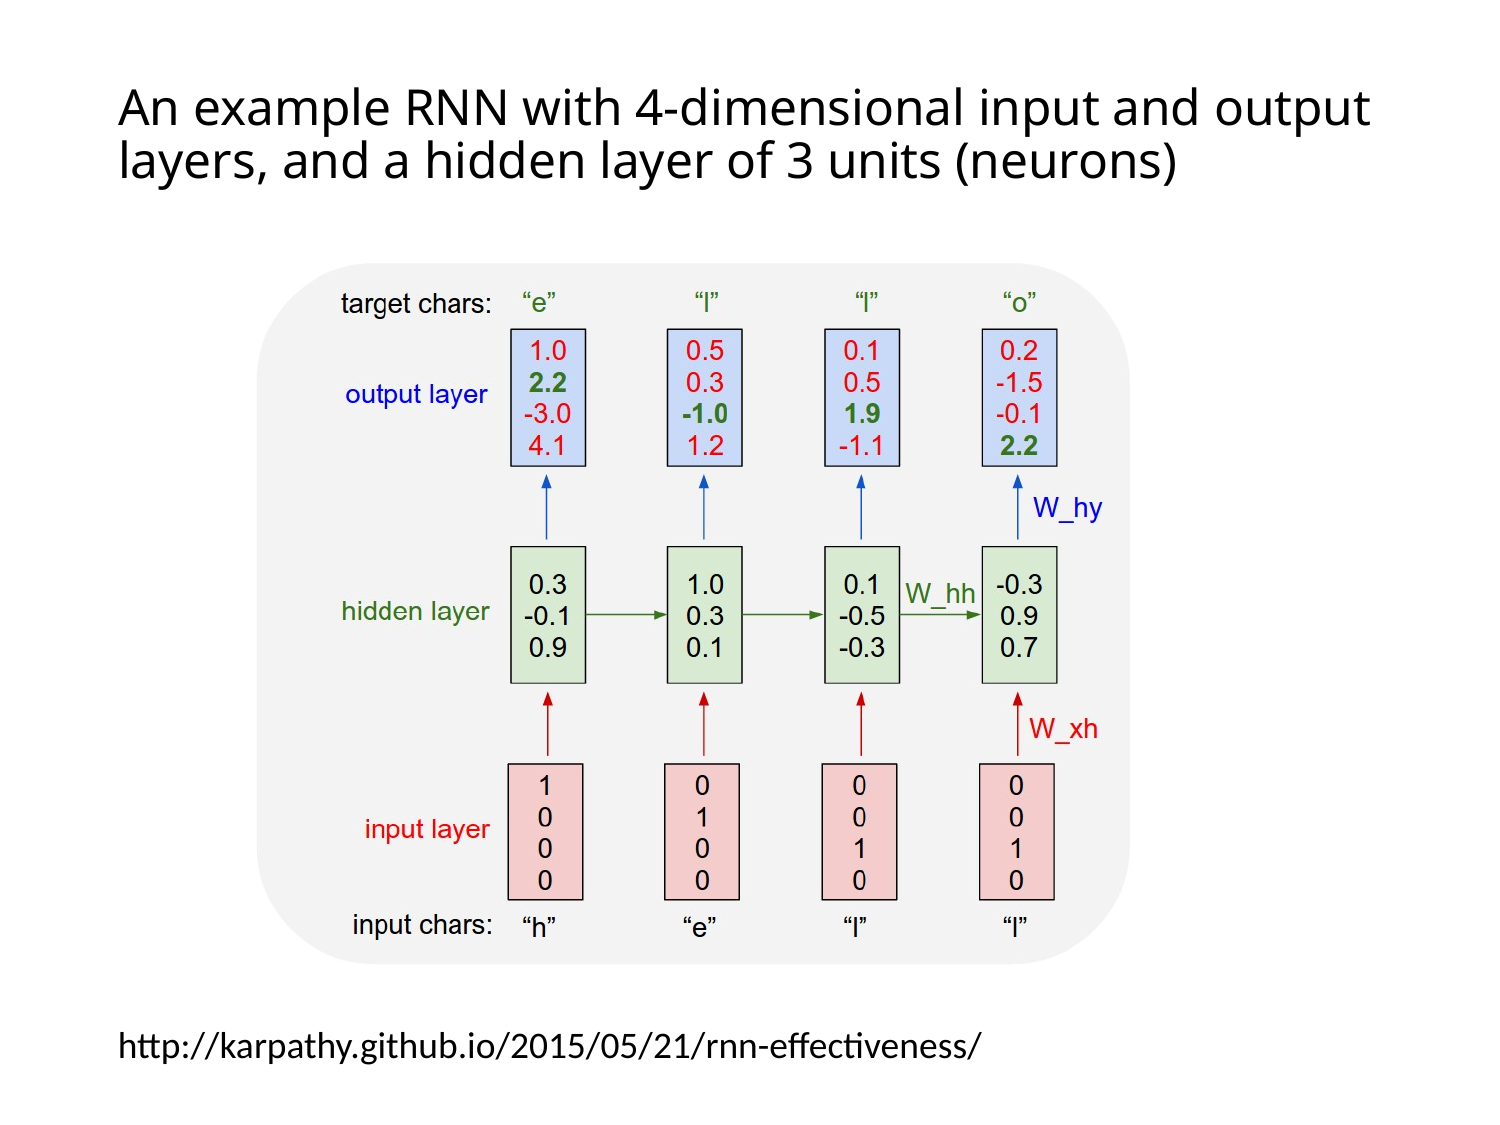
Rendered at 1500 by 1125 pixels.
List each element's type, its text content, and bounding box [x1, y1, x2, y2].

text_box http://karpathy.github.io/2015/05/21/rnn-effectiveness/ [103, 1013, 1137, 1073]
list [248, 255, 1137, 970]
title An example RNN with 4-dimensional input and output layers, and a hidden layer of 3 units (neurons) [103, 59, 1458, 212]
